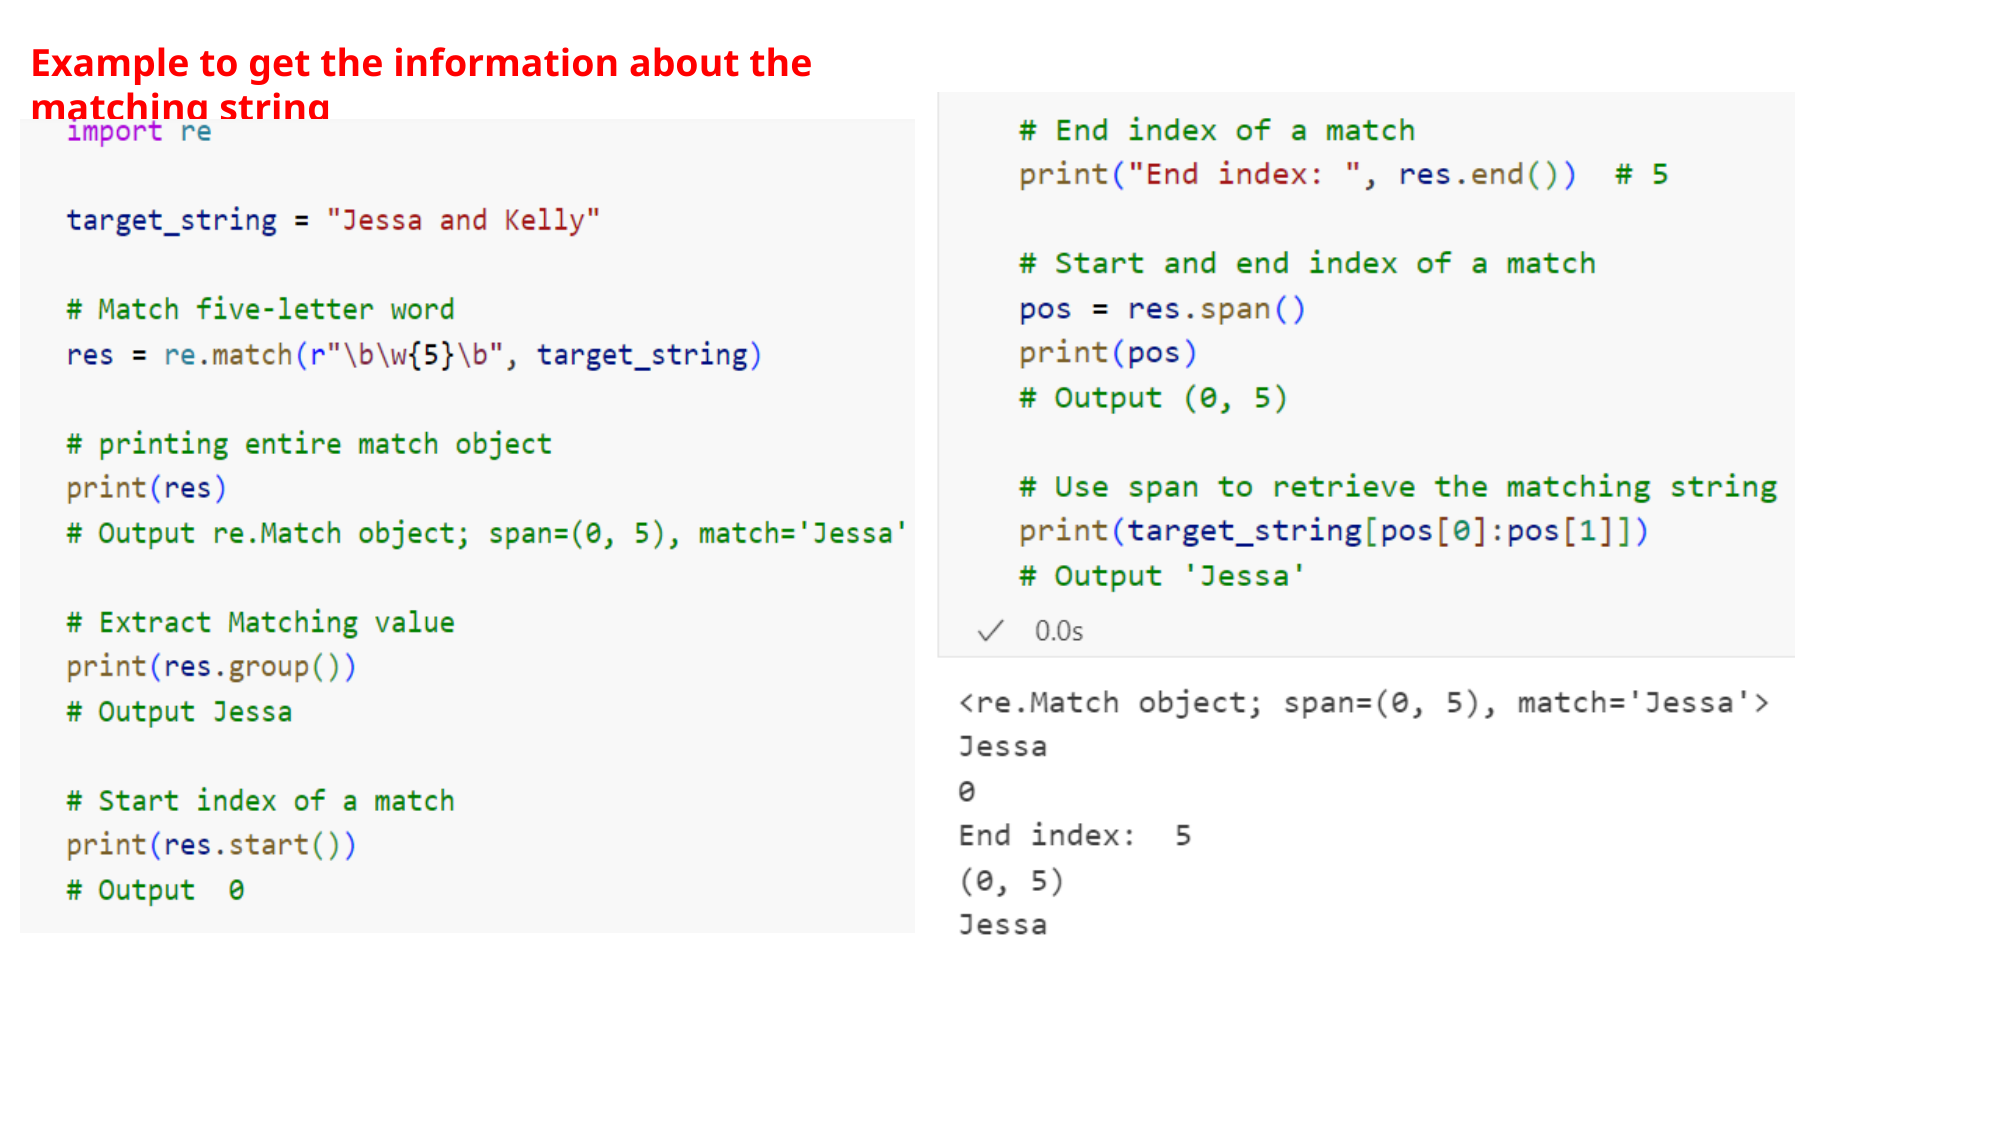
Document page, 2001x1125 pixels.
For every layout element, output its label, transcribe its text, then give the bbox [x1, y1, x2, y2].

picture [933, 91, 1796, 970]
text_box Example to get the information about the matching string [15, 31, 1016, 137]
picture [19, 119, 915, 933]
